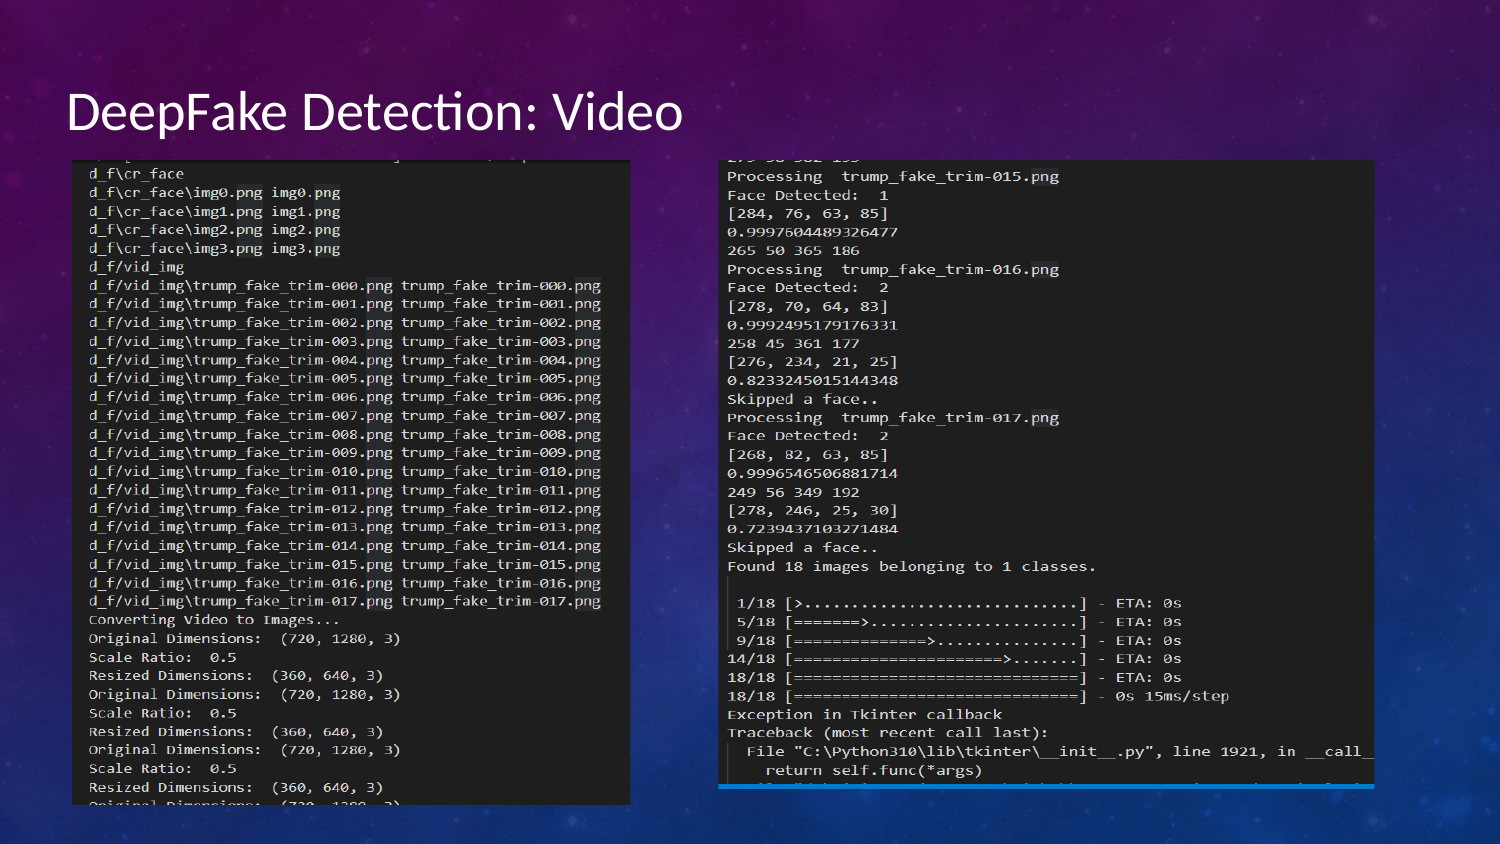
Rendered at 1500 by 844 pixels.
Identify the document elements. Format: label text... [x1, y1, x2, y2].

picture [0, 0, 1500, 844]
title DeepFake Detection: Video [51, 66, 1449, 161]
